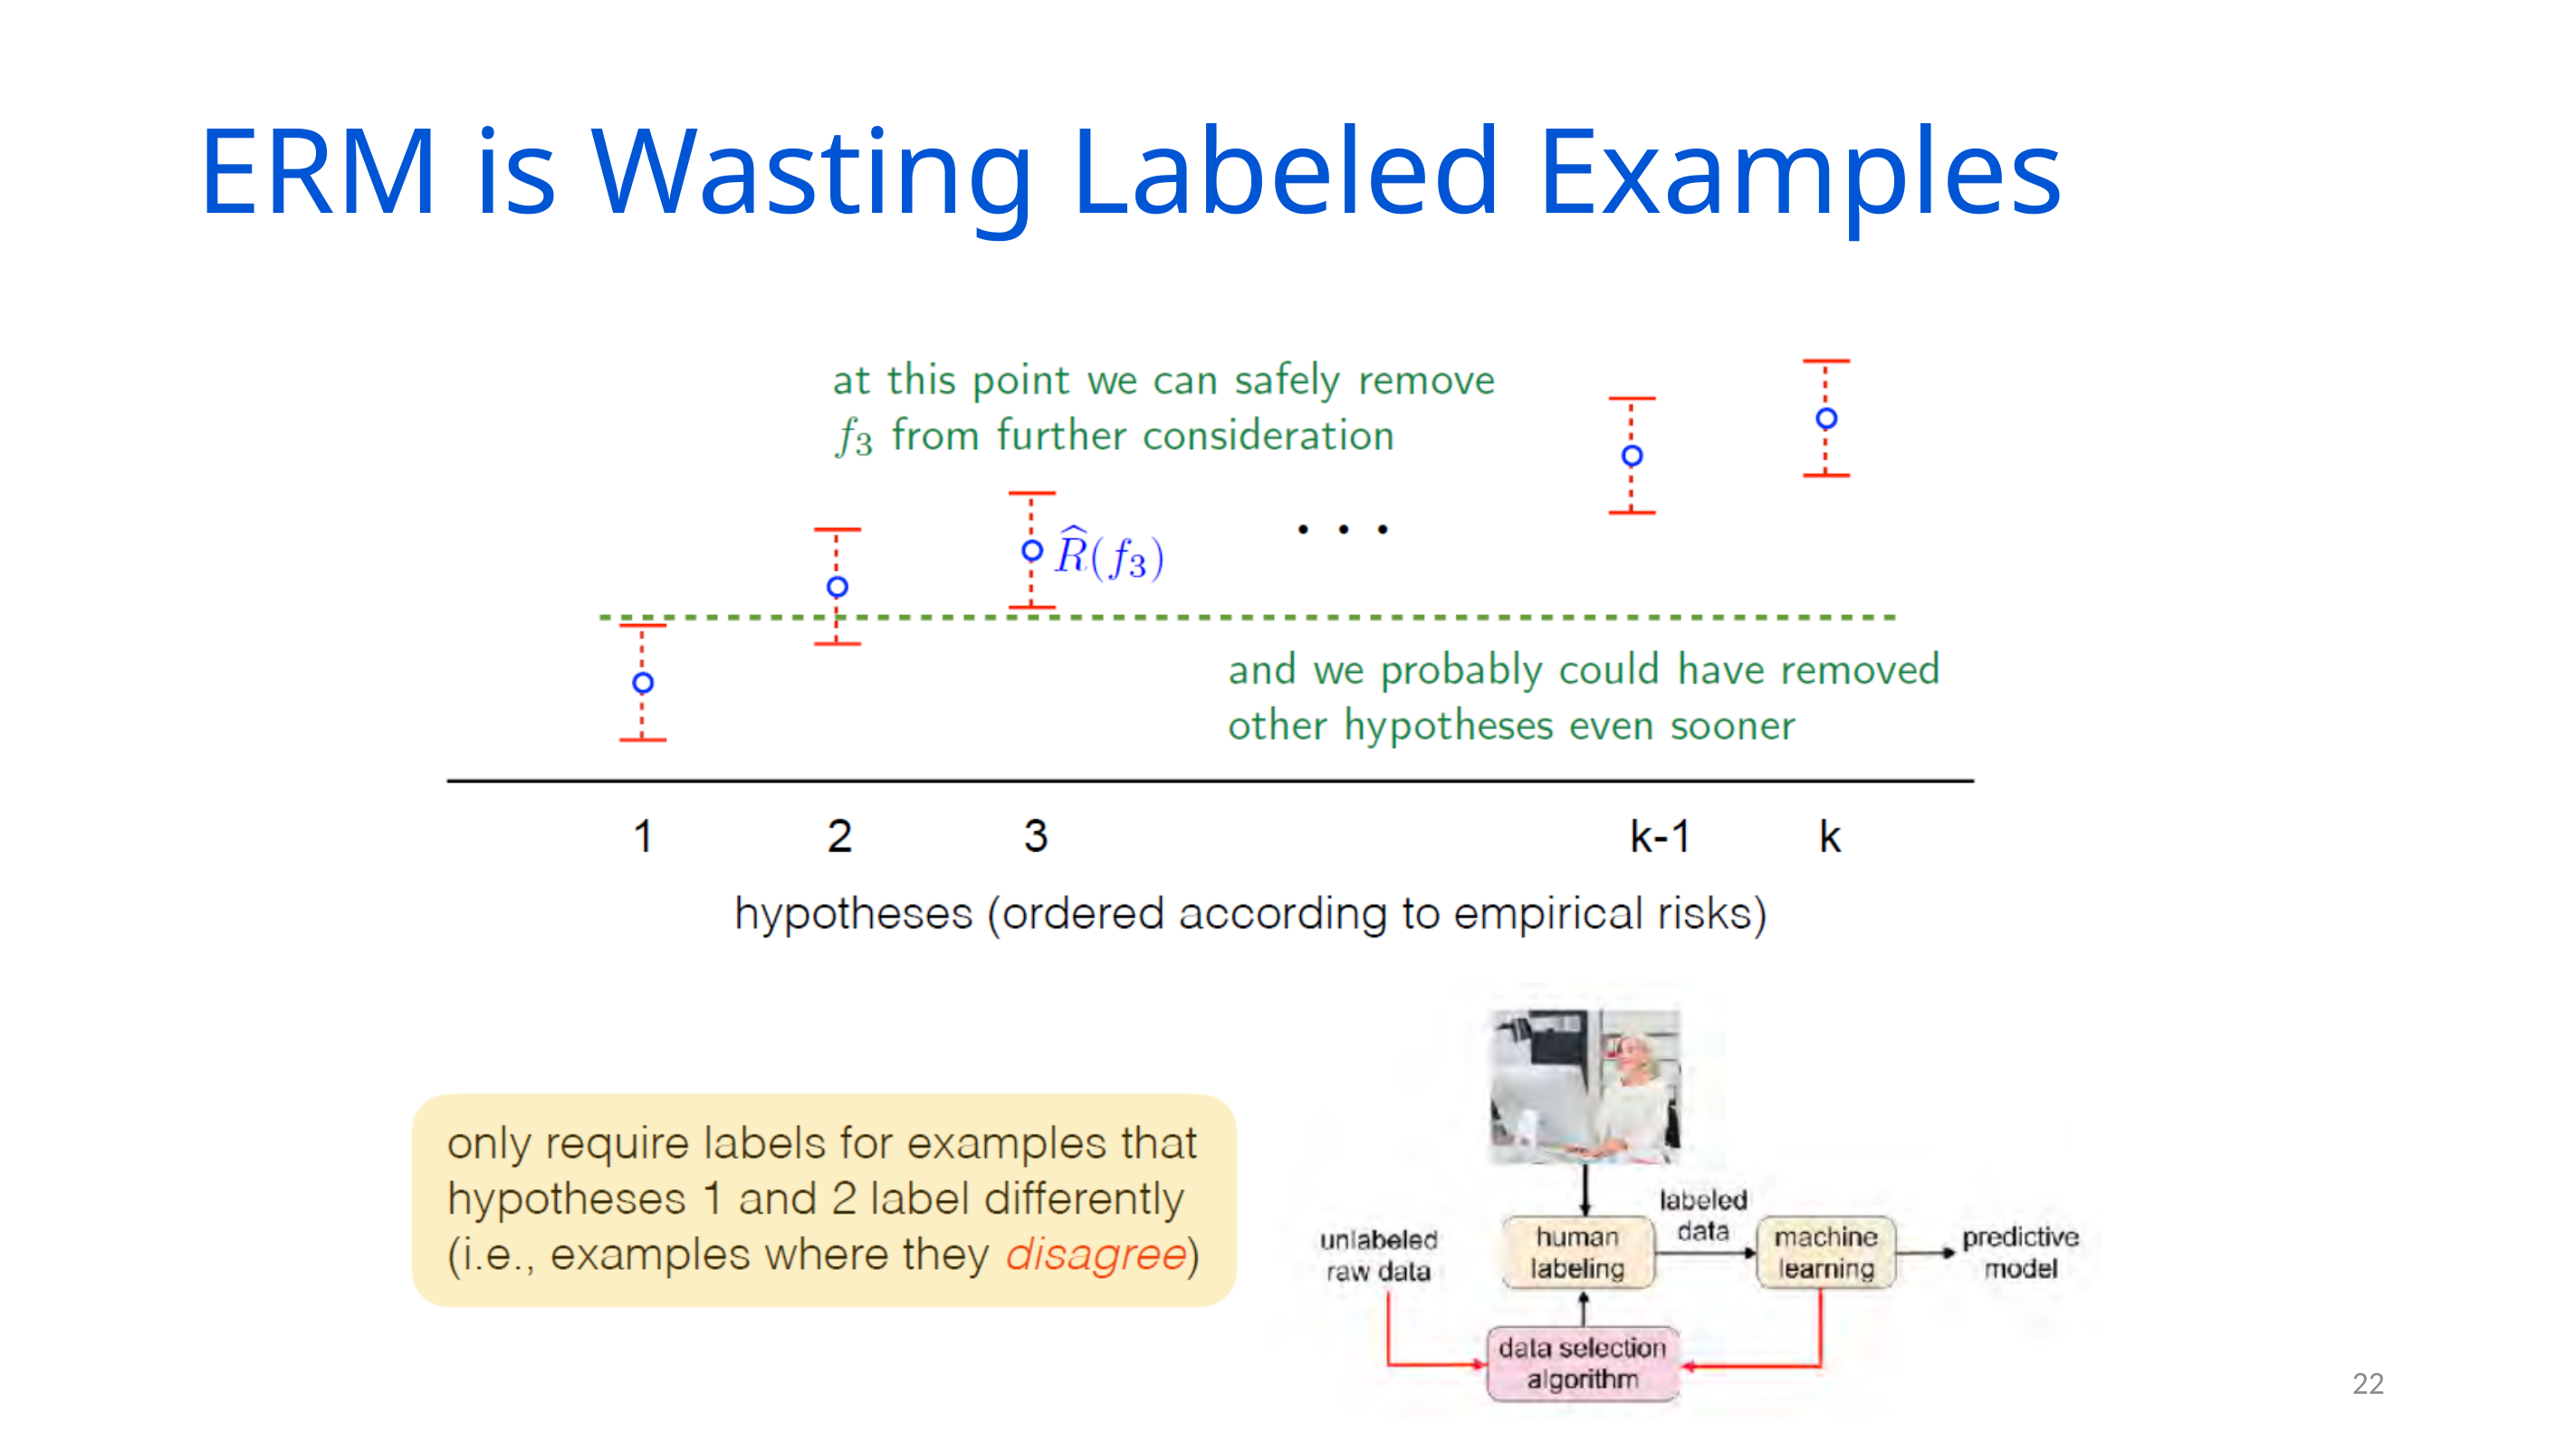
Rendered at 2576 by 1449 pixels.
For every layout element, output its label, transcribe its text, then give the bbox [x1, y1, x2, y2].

picture [385, 334, 2115, 1445]
text_box ERM is Wasting Labeled Examples [196, 95, 2345, 417]
slide_number 22 [2115, 1342, 2399, 1421]
